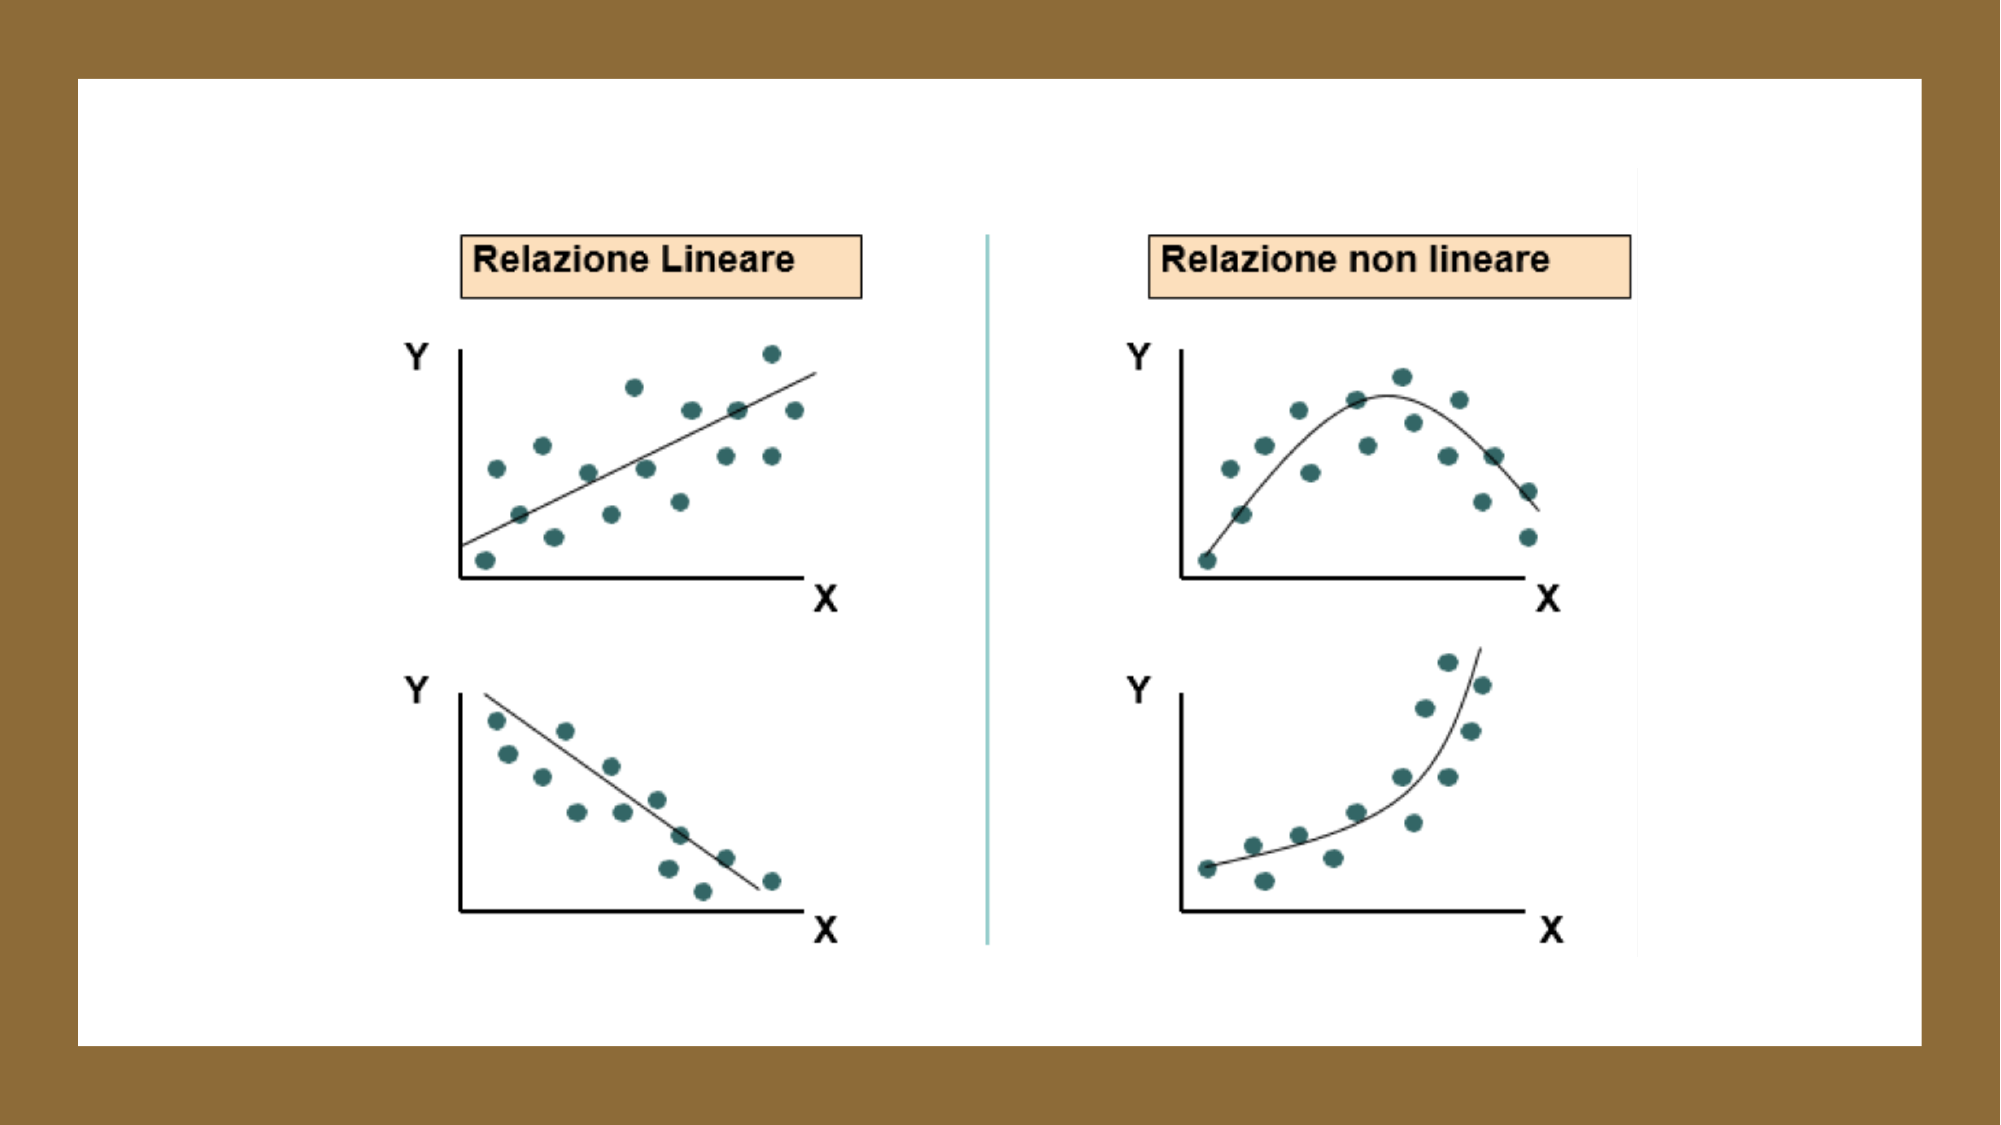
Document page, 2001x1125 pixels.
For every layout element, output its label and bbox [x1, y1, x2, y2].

text_box [0, 0, 2000, 1125]
picture [361, 167, 1638, 958]
text_box [77, 77, 1923, 1048]
